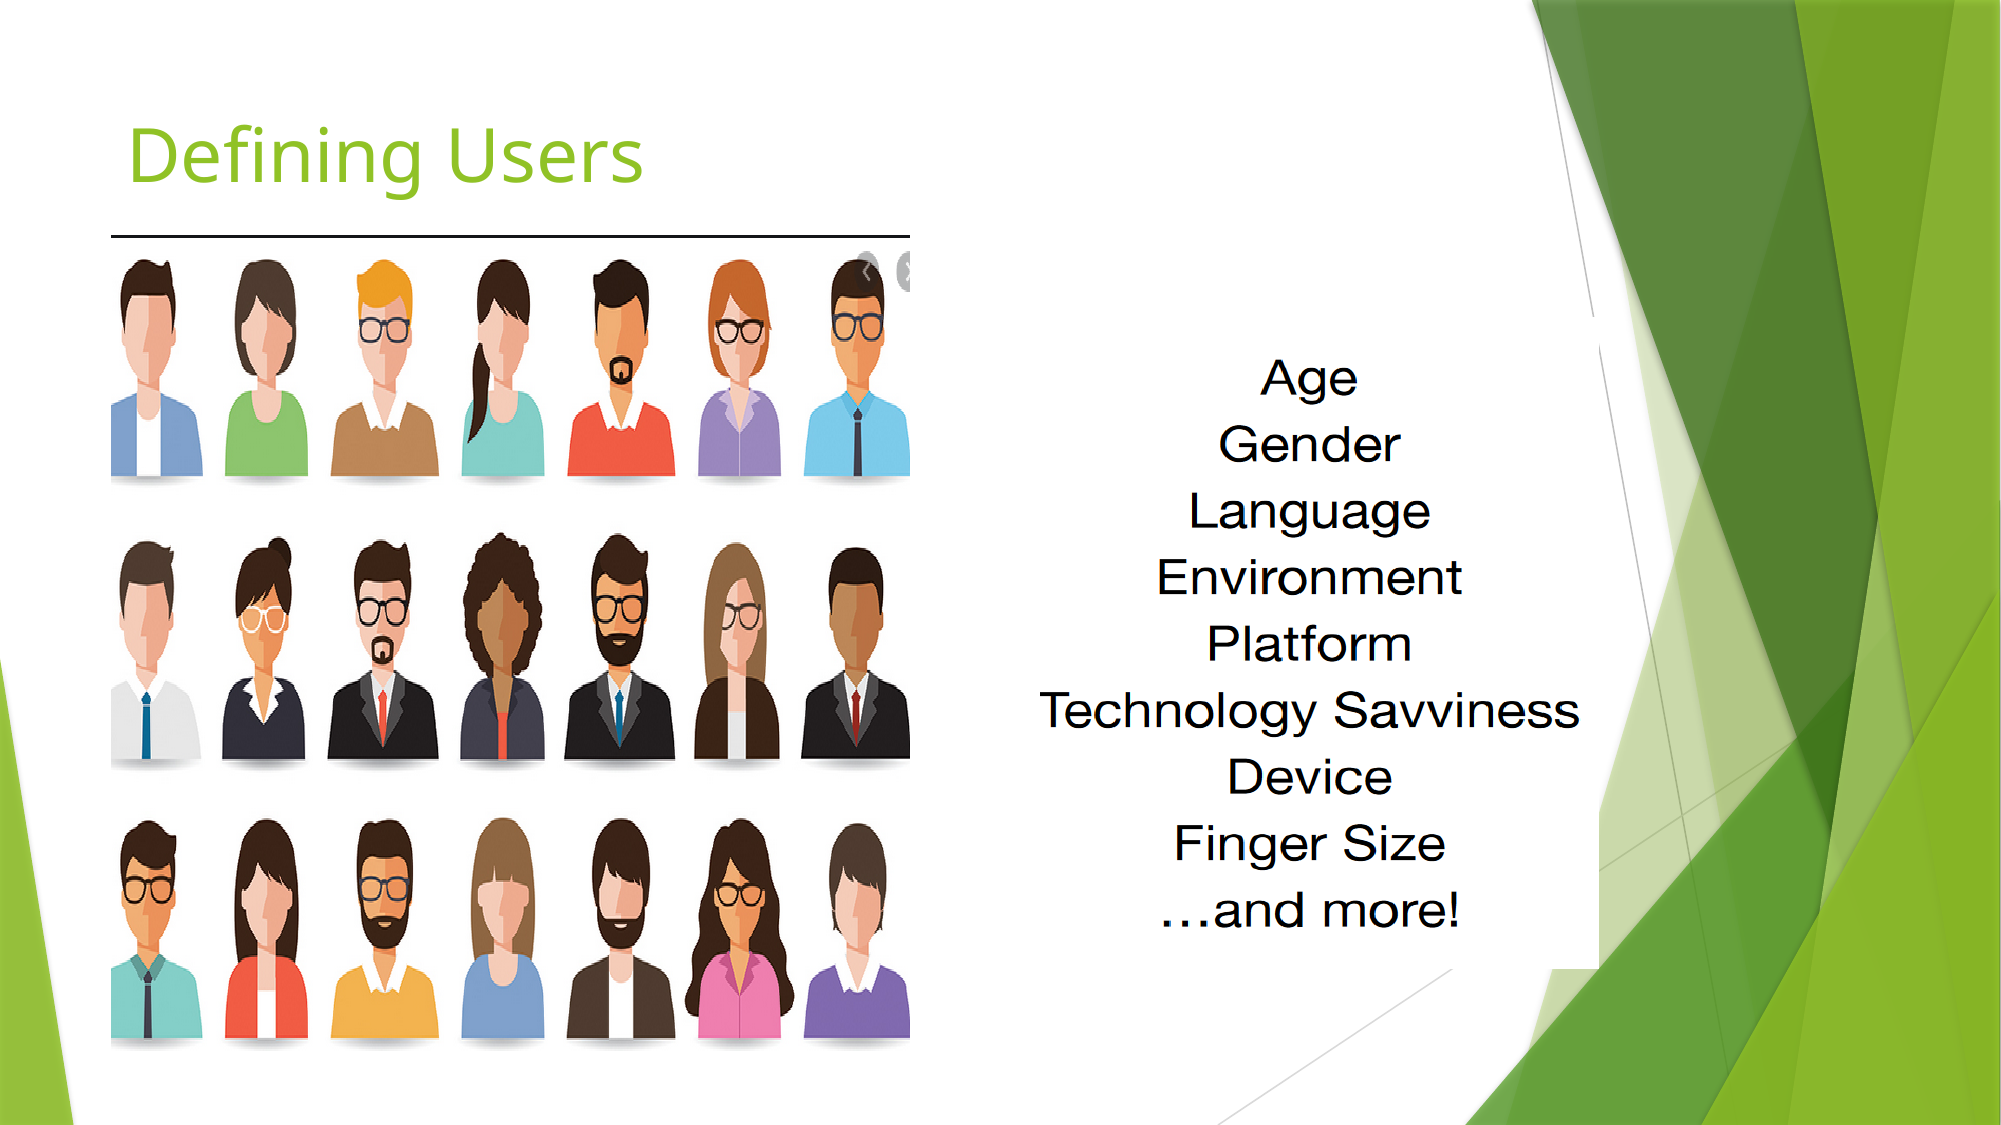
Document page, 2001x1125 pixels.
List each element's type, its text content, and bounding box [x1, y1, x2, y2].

picture [110, 235, 910, 1051]
picture [1040, 317, 1600, 969]
title Defining Users [111, 99, 1522, 317]
